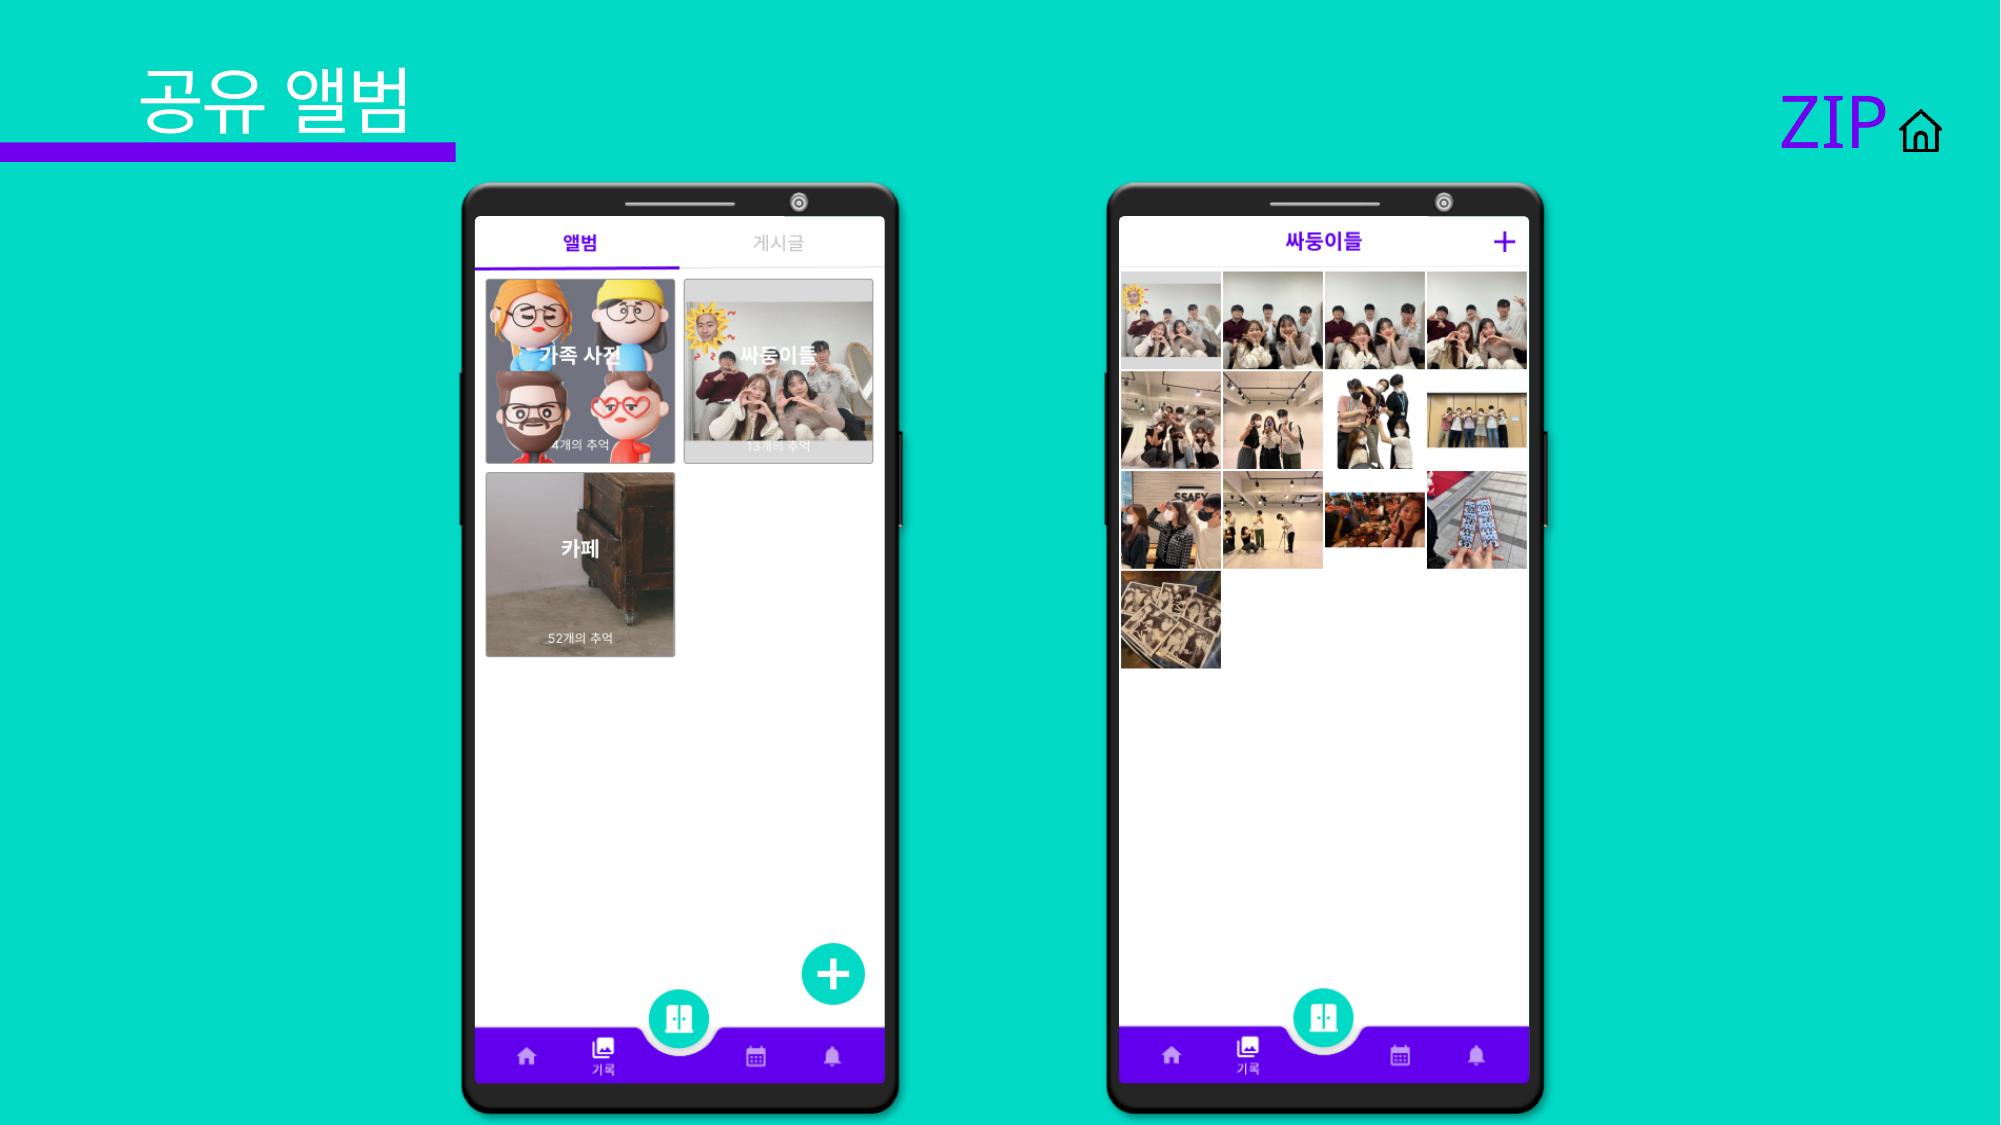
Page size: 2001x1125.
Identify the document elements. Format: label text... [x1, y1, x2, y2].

text_box 공유 앨범 [96, 47, 456, 150]
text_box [315, 157, 1674, 1116]
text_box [1760, 68, 1942, 172]
text_box [0, 141, 457, 163]
